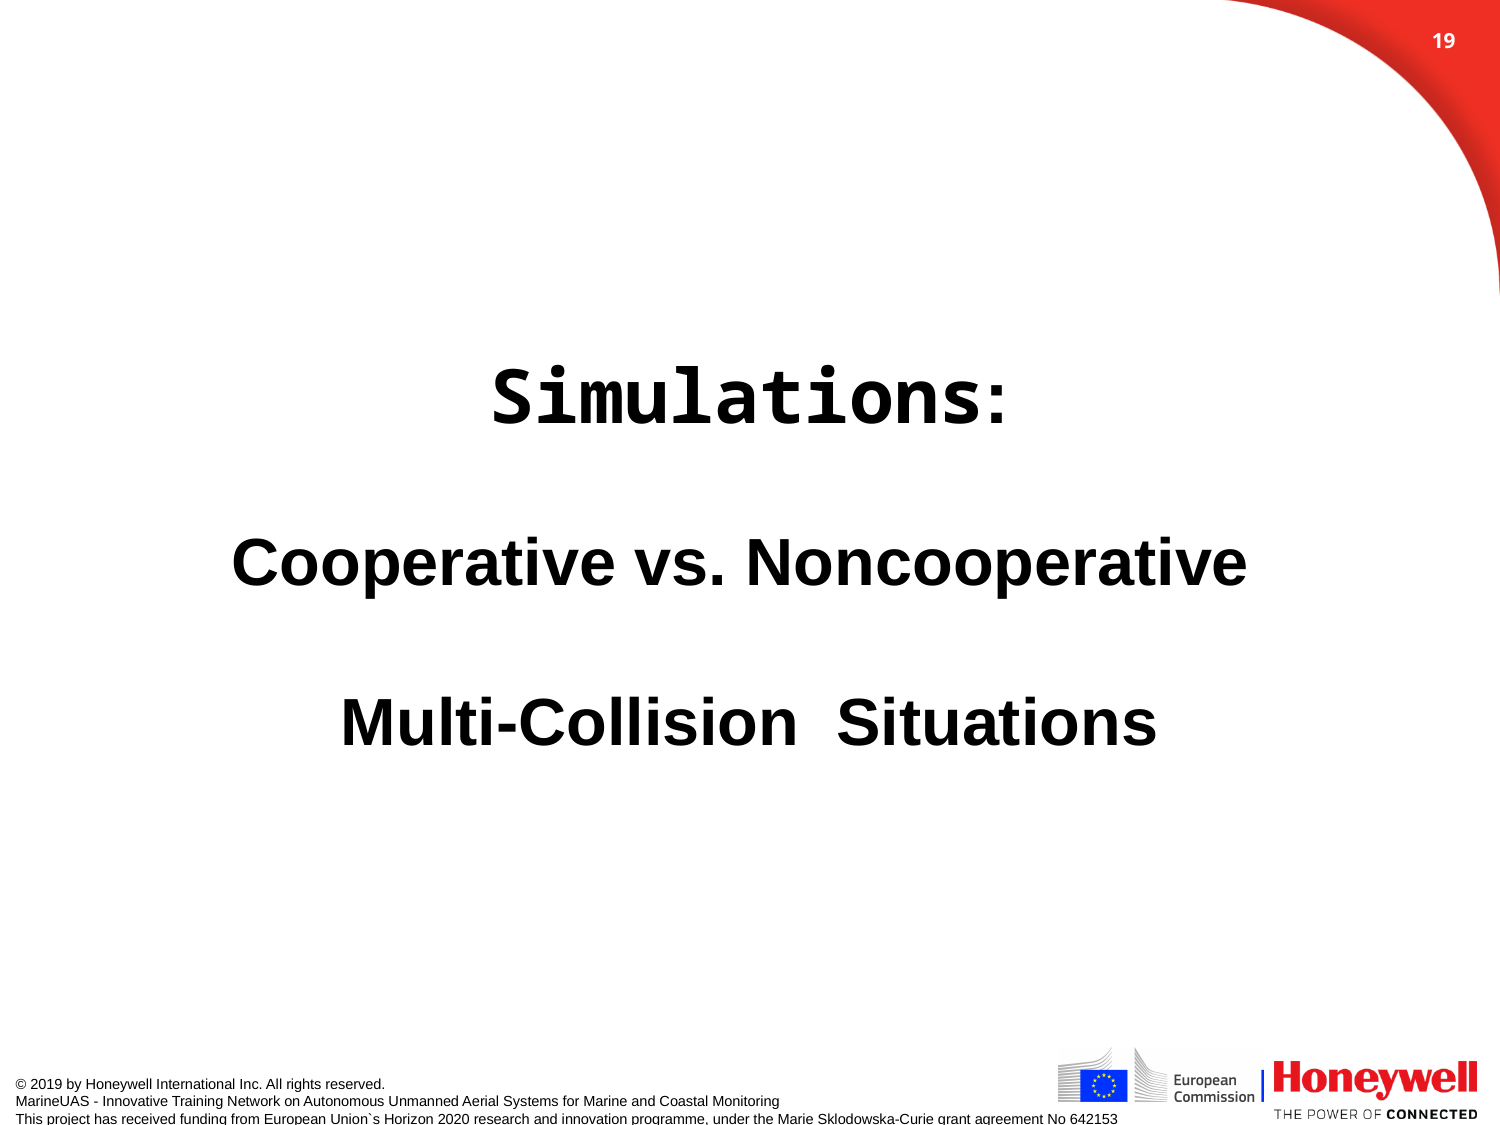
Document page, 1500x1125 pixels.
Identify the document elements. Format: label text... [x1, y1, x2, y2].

title Simulations: Cooperative vs. Noncooperative Multi-Collision Situations [0, 341, 1500, 423]
picture [1274, 1061, 1477, 1119]
slide_number 18 [1416, 0, 1500, 83]
picture [1058, 1047, 1264, 1102]
picture [1203, 0, 1500, 297]
